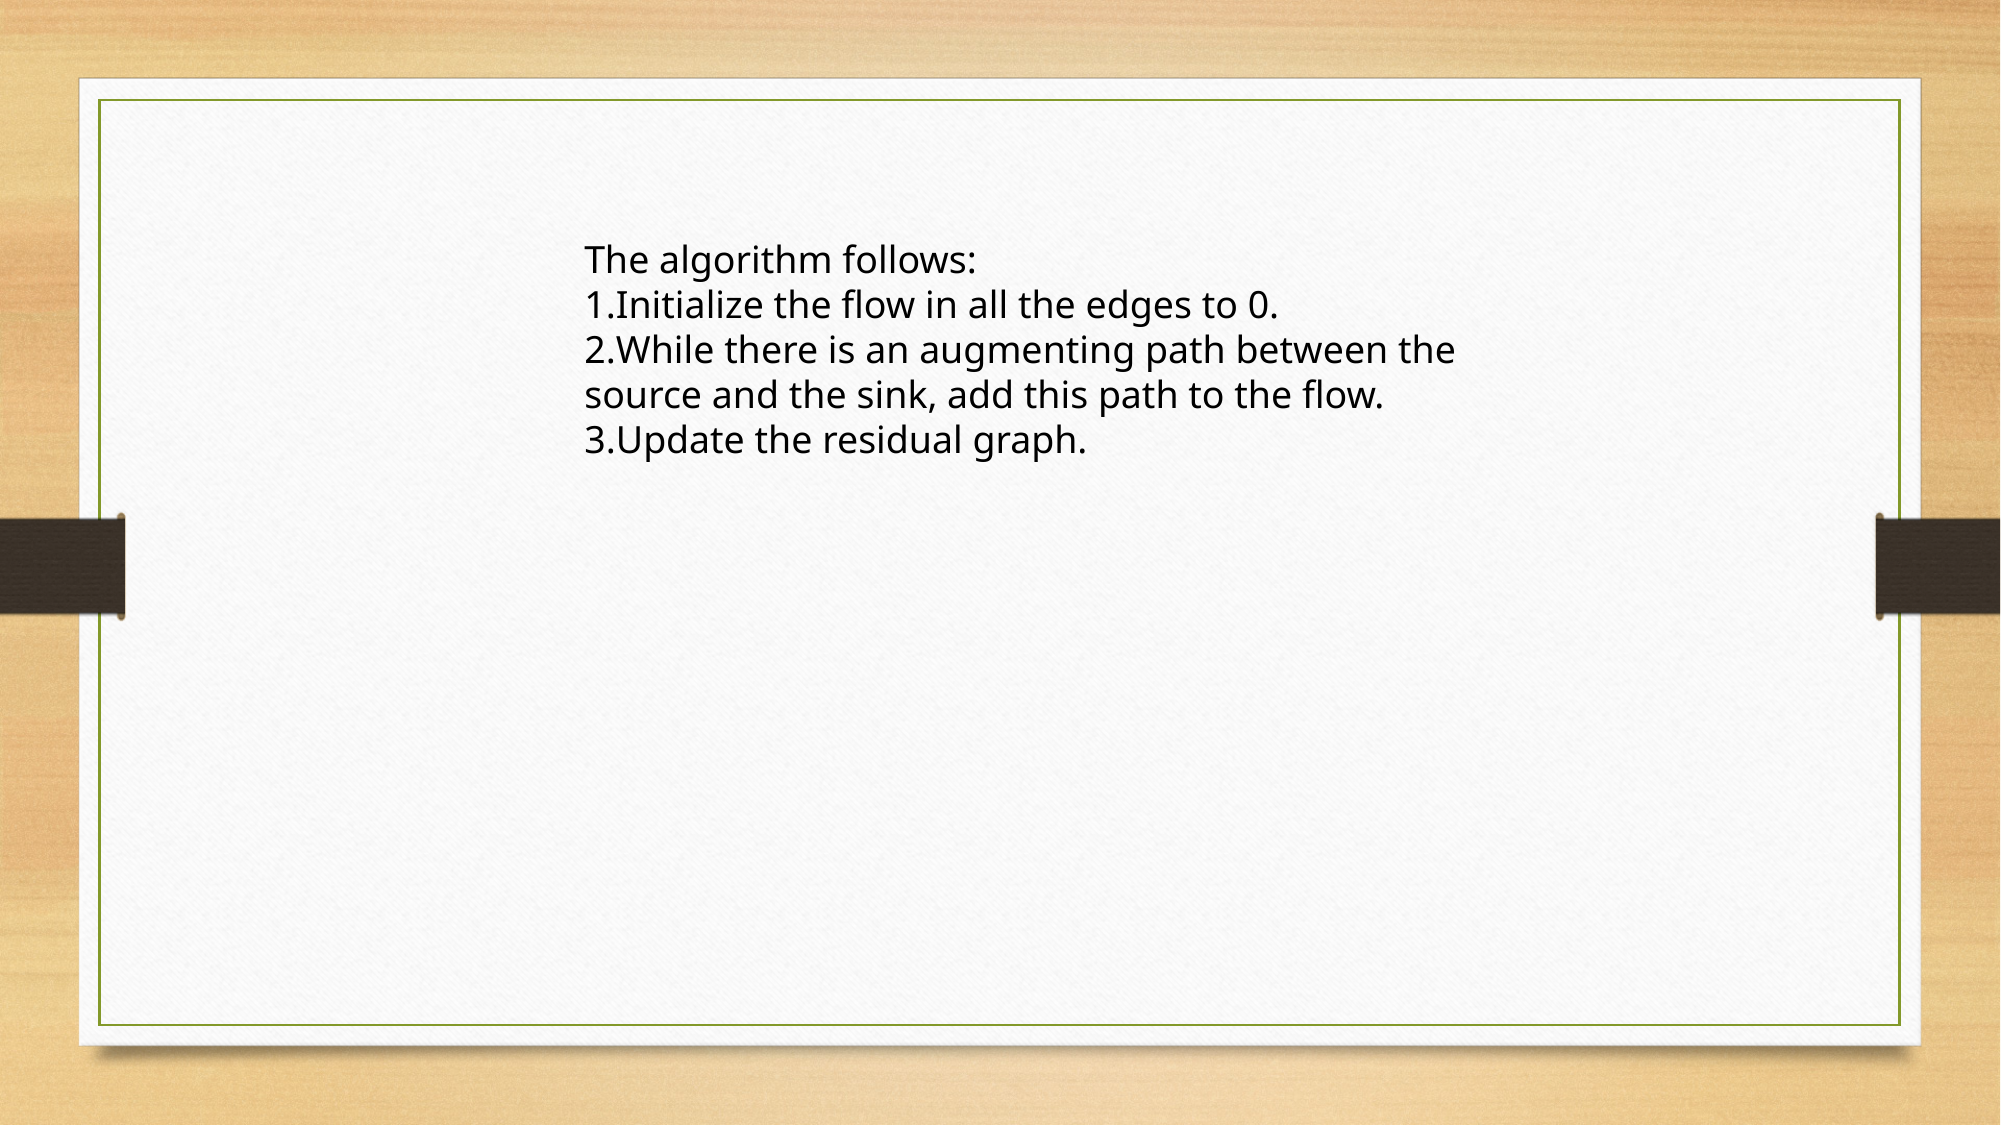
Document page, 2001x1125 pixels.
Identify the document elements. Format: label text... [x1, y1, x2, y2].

picture [0, 0, 2001, 1125]
text_box The algorithm follows: Initialize the flow in all the edges to 0. While there is an augmenting path between the source and the sink, add this path to the flow. Update the residual graph. [569, 229, 1570, 469]
